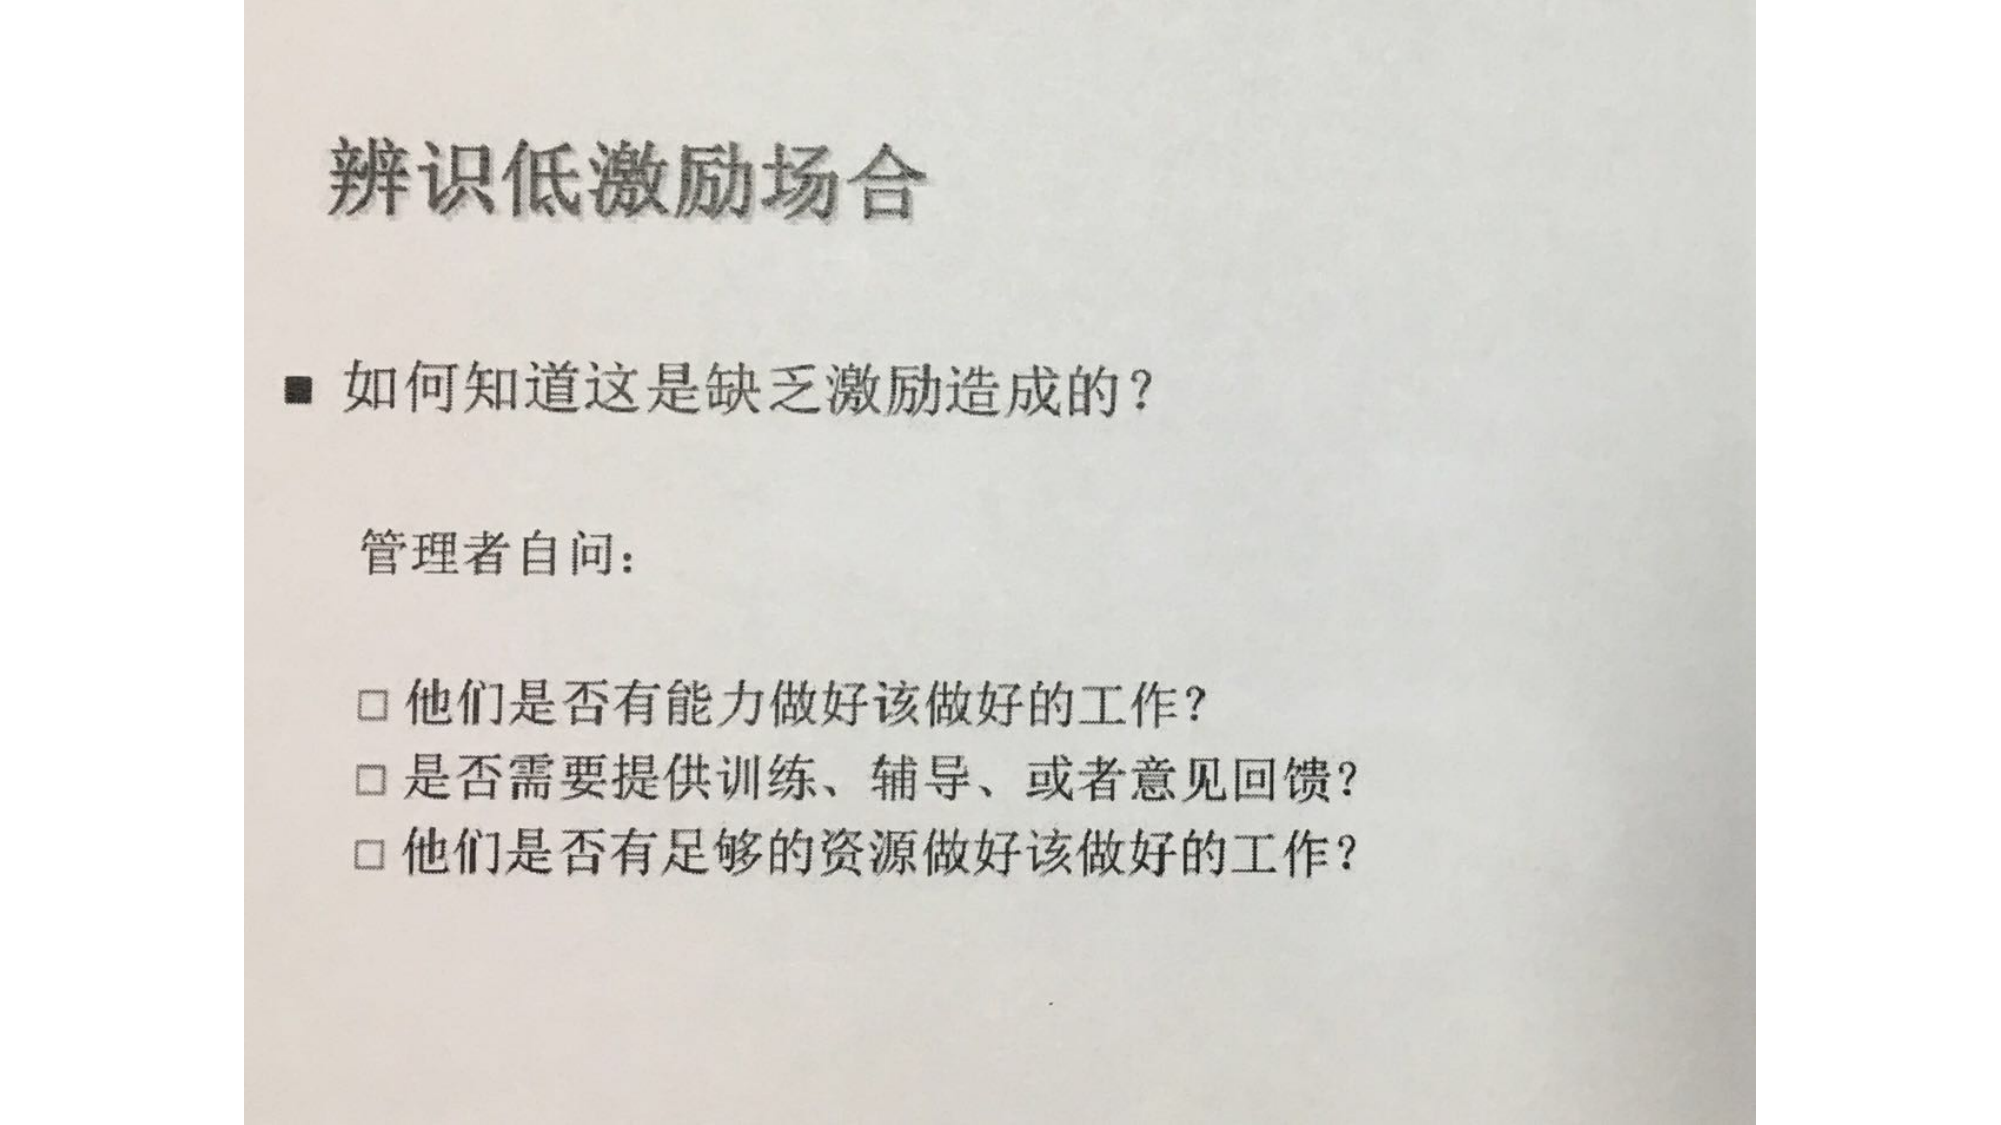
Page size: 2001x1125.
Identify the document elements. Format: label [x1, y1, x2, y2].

picture [244, 0, 1756, 1125]
